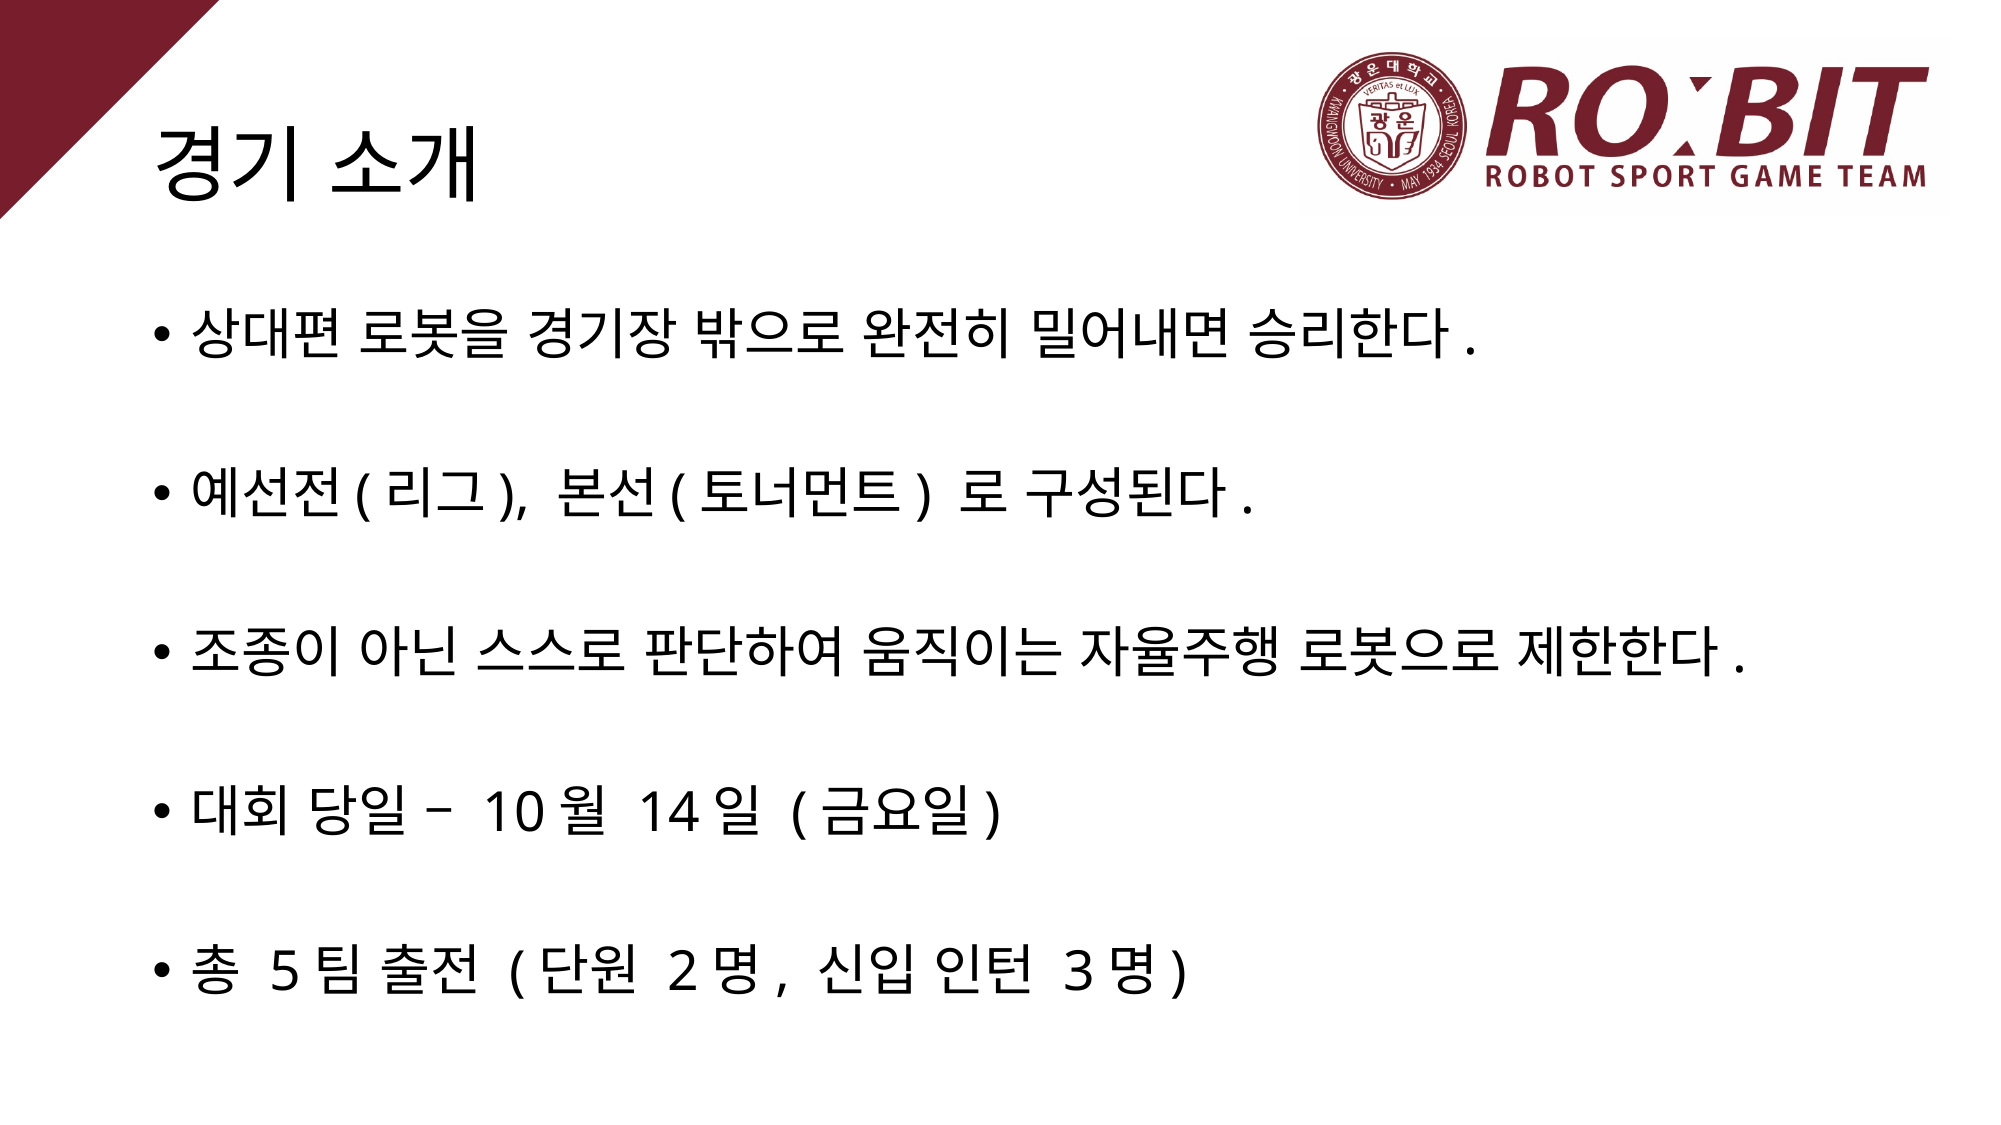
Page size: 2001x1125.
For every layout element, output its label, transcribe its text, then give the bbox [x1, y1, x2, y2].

title 경기 소개 [137, 59, 1863, 278]
picture [1299, 37, 1950, 215]
list 상대편 로봇을 경기장 밖으로 완전히 밀어내면 승리한다. 예선전(리그), 본선(토너먼트) 로 구성된다. 조종이 아닌 스스로 판단하여 움직이는 자율주행 로봇으로 제한한다. 대회 당일 – 10월 14일 (금요일) 총 5팀 출전 (단원 2명, 신입 인턴 3명) [137, 299, 1863, 1014]
